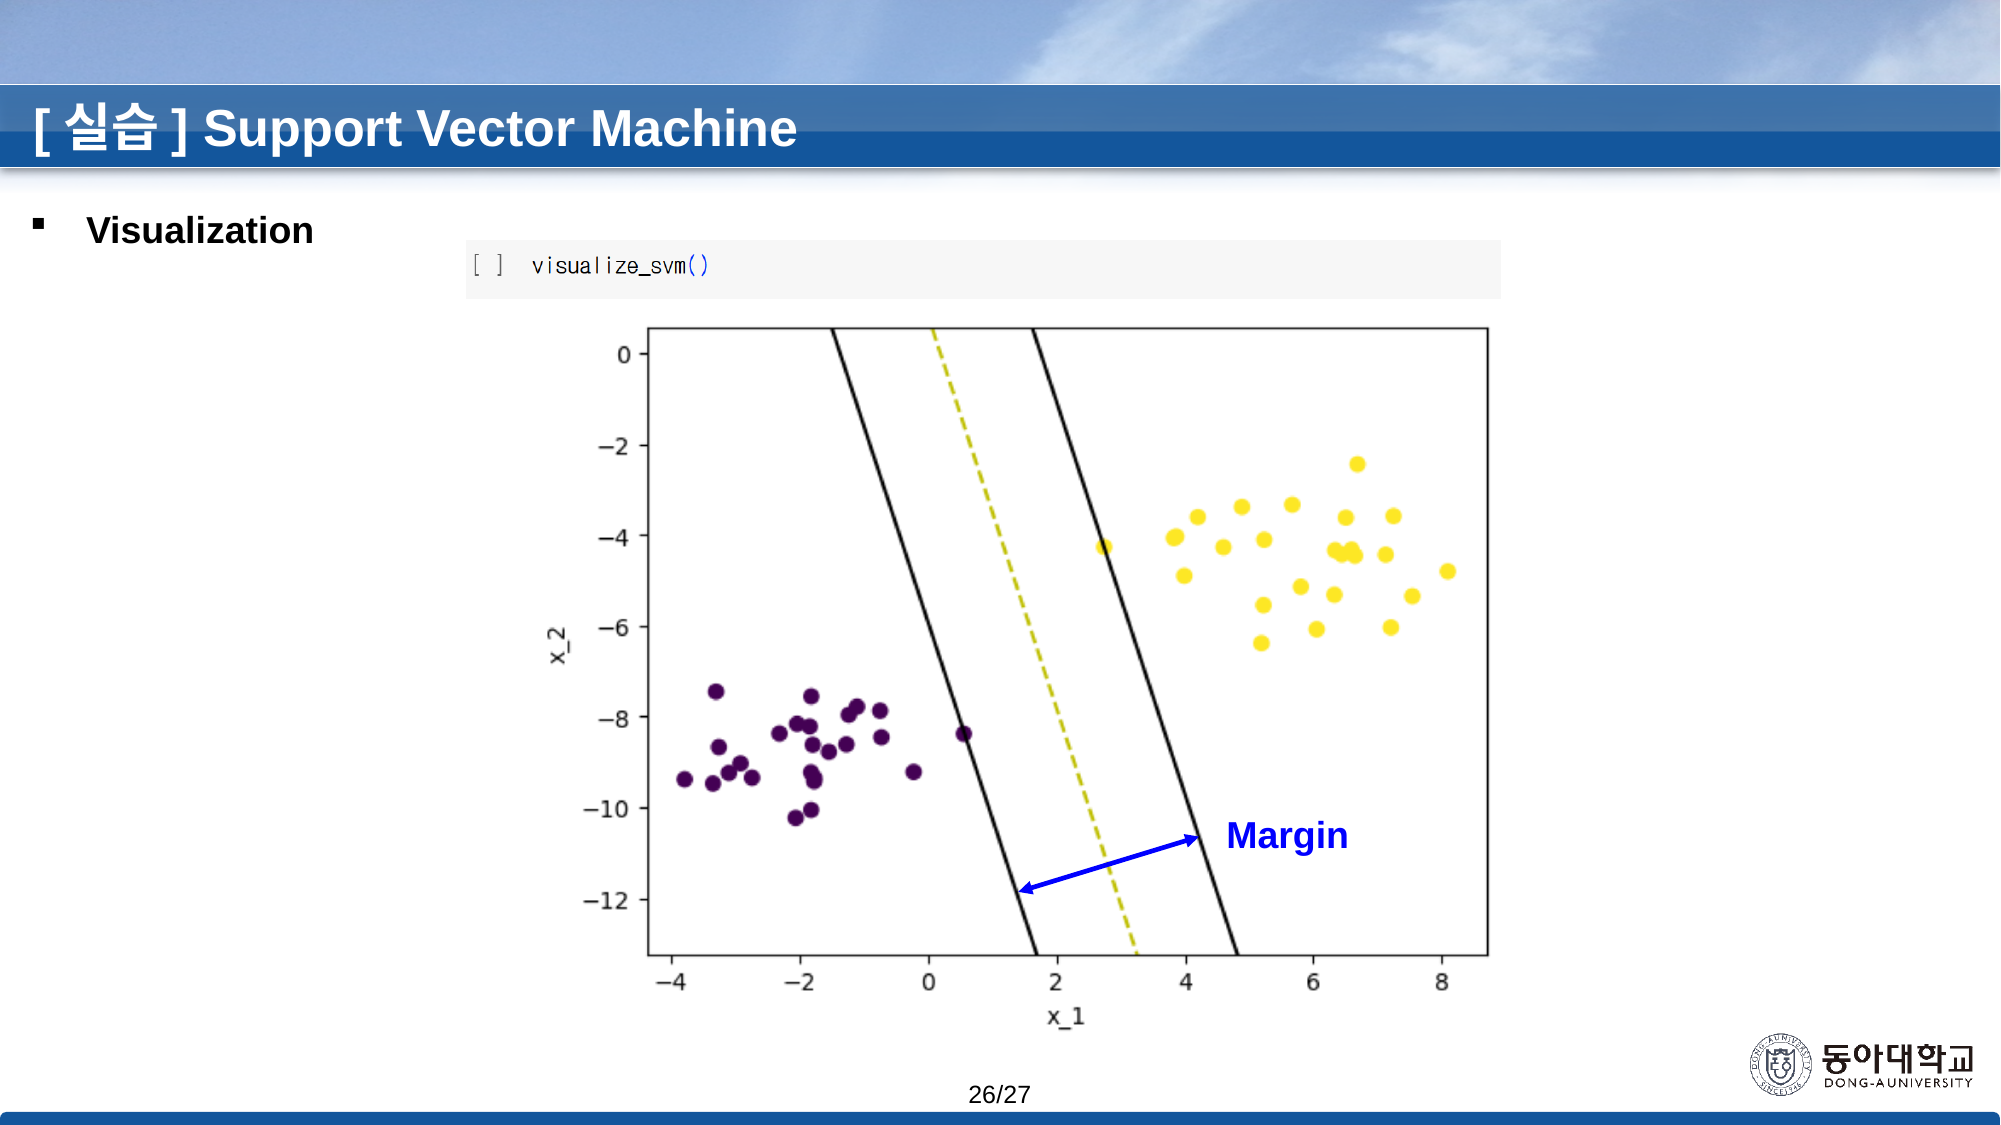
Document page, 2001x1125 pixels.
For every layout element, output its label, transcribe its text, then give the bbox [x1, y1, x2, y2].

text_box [1018, 836, 1200, 892]
picture [466, 240, 1501, 1040]
text_box [실습] Support Vector Machine [19, 87, 1870, 165]
text_box 2 [0, 0, 2000, 84]
picture [0, 85, 2000, 167]
picture [1742, 1024, 1983, 1110]
text_box Visualization [15, 176, 330, 259]
